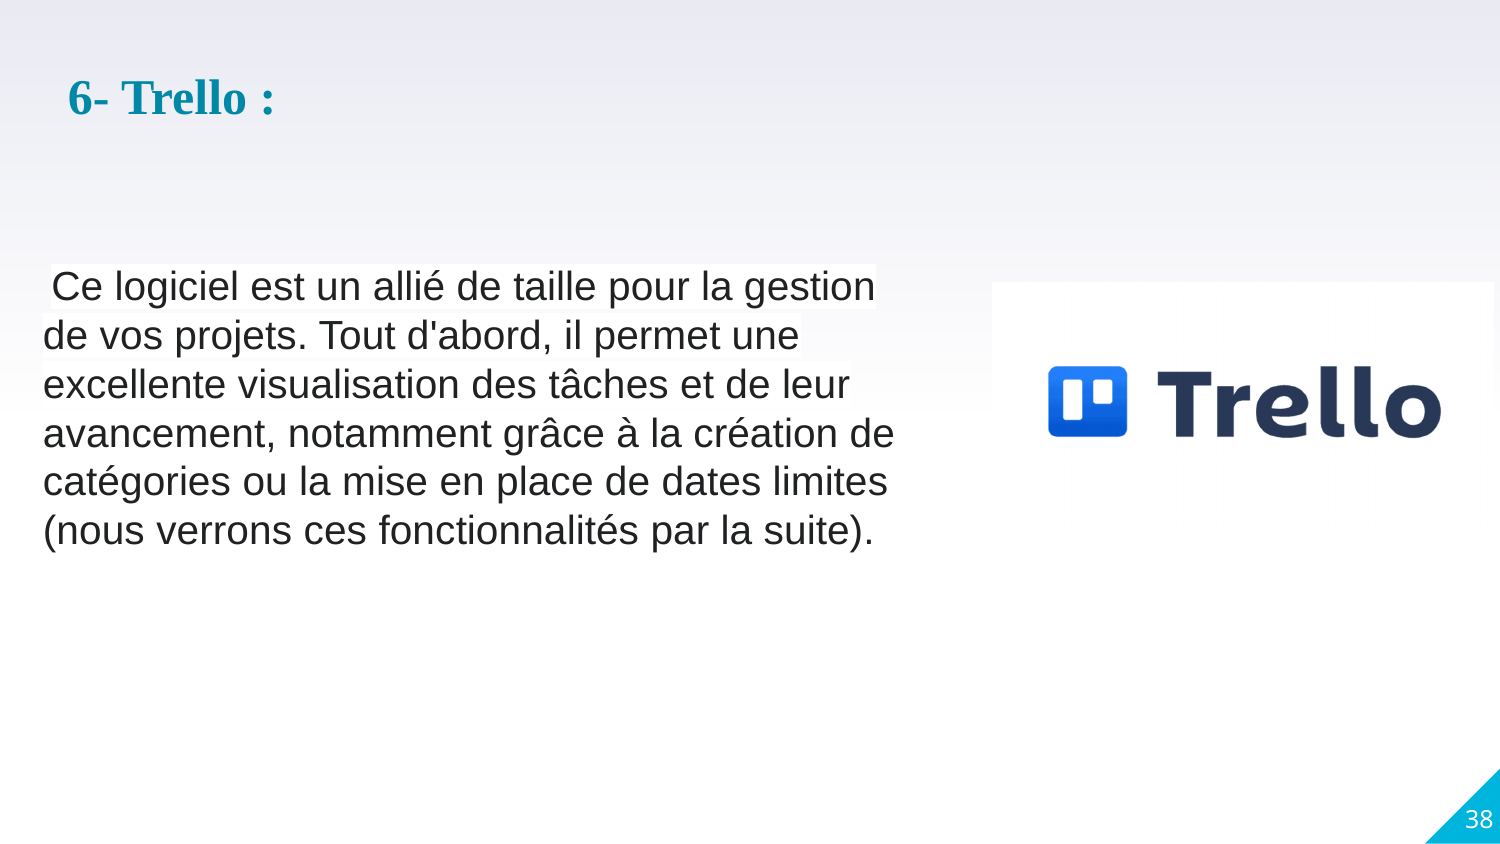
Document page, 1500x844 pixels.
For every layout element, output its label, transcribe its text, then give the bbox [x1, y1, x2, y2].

text_box Ce logiciel est un allié de taille pour la gestion de vos projets. Tout d'abord, il permet une excellente visualisation des tâches et de leur avancement, notamment grâce à la création de catégories ou la mise en place de dates limites (nous verrons ces fonctionnalités par la suite). [28, 252, 948, 560]
picture [991, 282, 1494, 534]
text_box 6- Trello : [53, 56, 858, 132]
slide_number 38 [1418, 760, 1494, 838]
